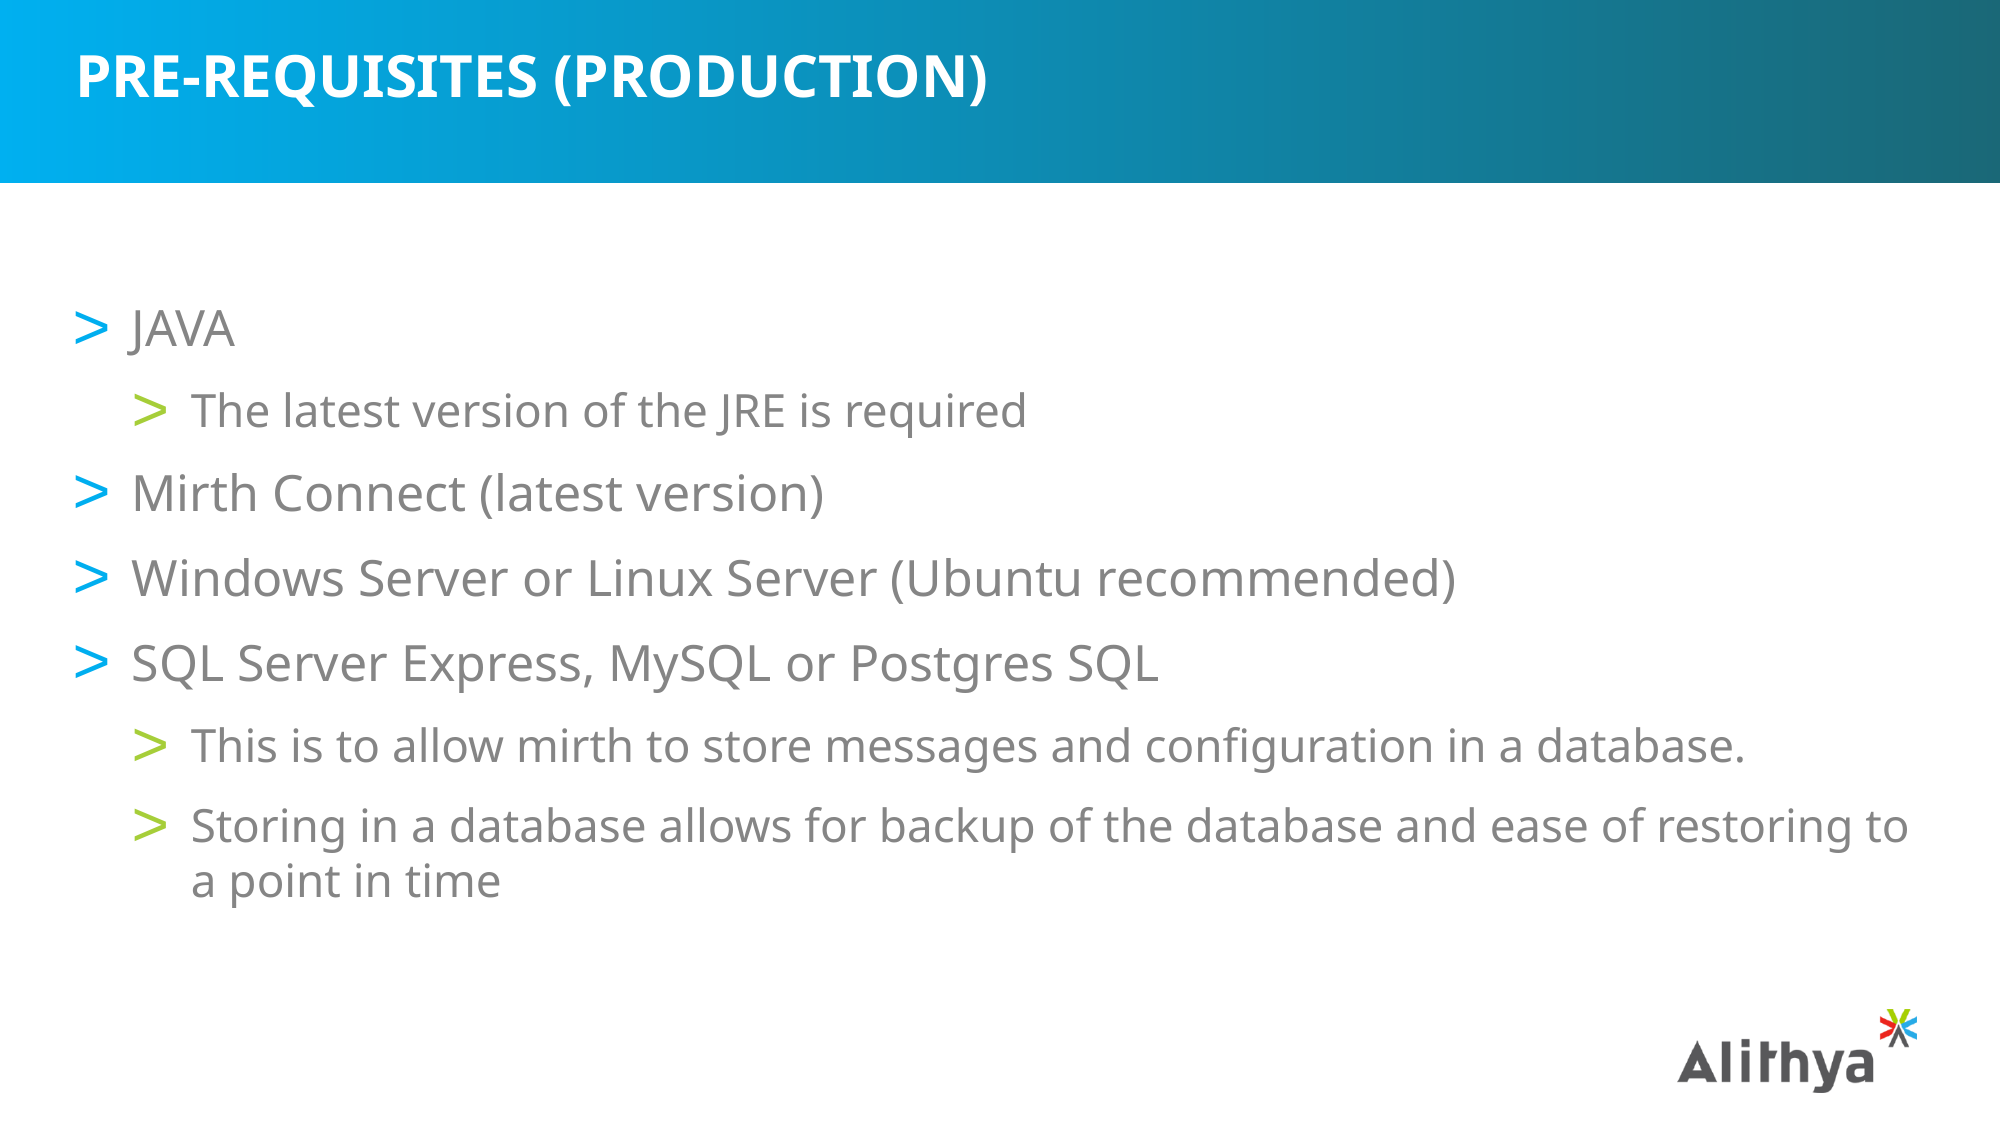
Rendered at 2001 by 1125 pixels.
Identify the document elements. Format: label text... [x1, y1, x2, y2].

picture [1677, 1009, 1917, 1093]
list JAVA The latest version of the JRE is required Mirth Connect (latest version) Windows Server or Linux Server (Ubuntu recommended) SQL Server Express, MySQL or Postgres SQL This is to allow mirth to store messages and configuration in a database. Storing in a database allows for backup of the database and ease of restoring to a point in time [72, 296, 1928, 993]
title Pre-Requisites (PRODUCTION) [75, 33, 1930, 110]
